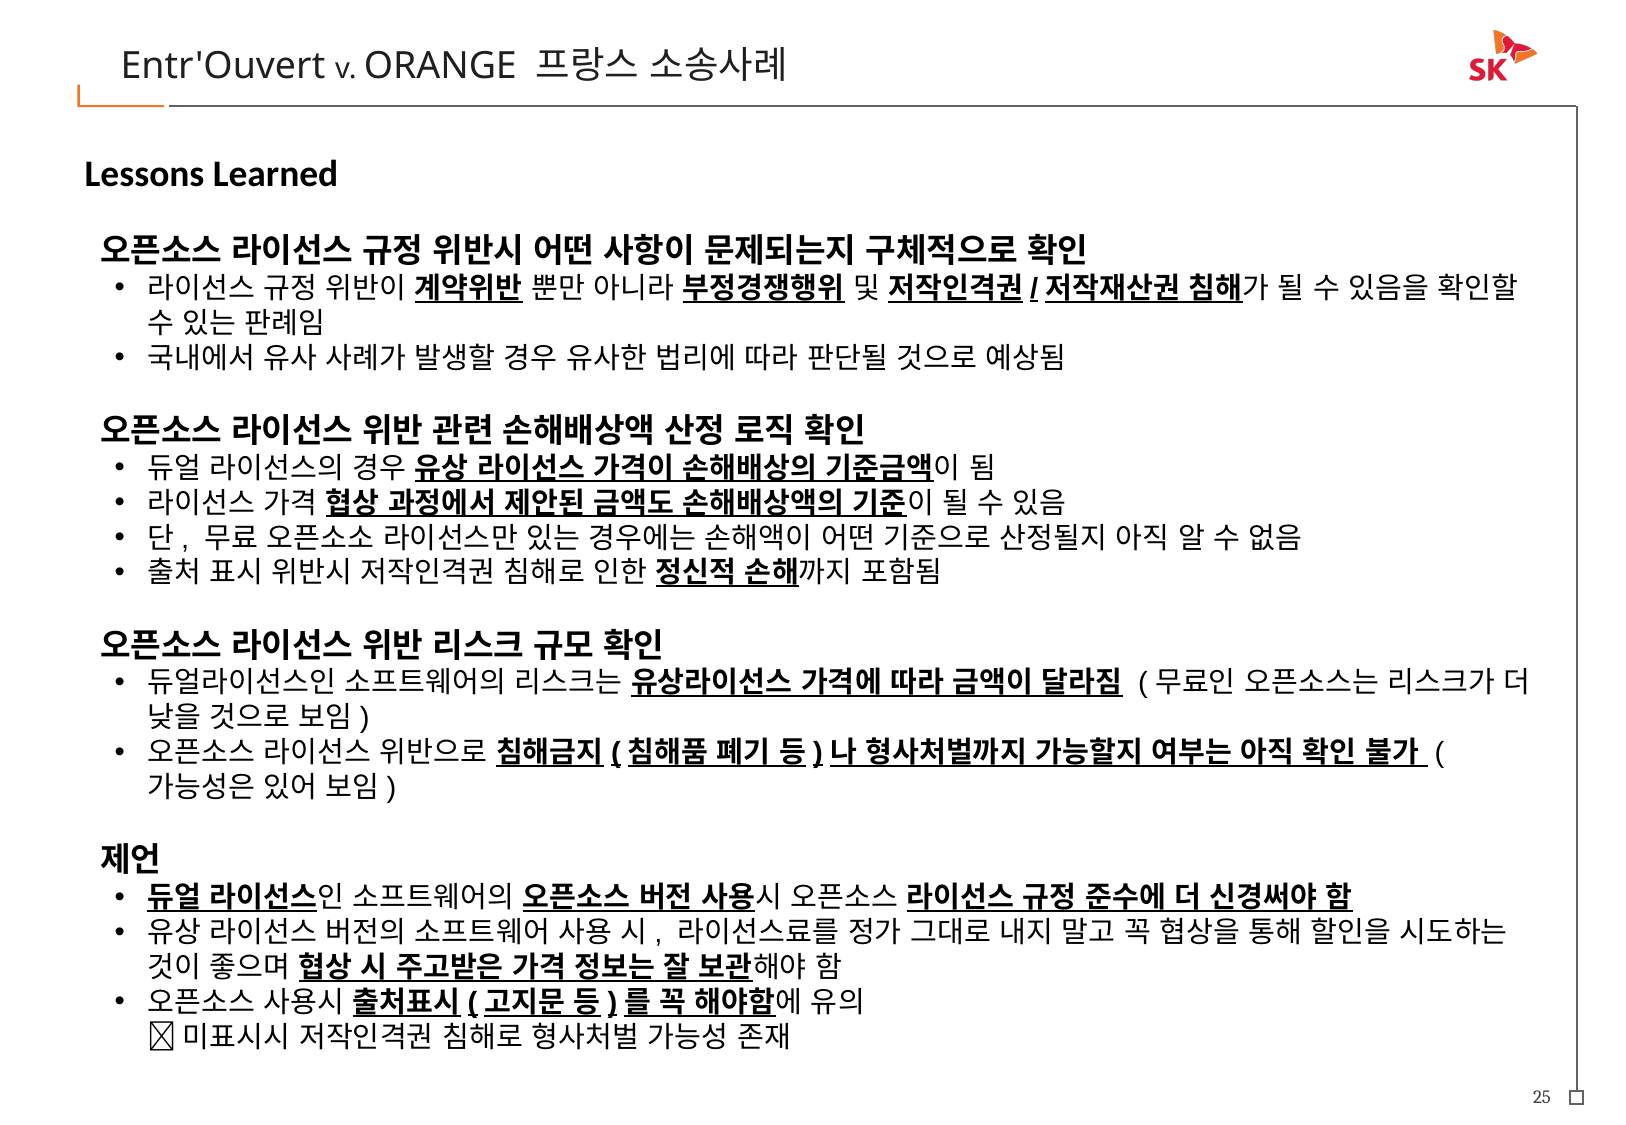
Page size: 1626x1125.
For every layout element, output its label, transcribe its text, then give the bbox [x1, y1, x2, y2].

picture [1469, 30, 1537, 81]
text_box 오픈소스 라이선스 규정 위반시 어떤 사항이 문제되는지 구체적으로 확인 라이선스 규정 위반이 계약위반 뿐만 아니라 부정경쟁행위 및 저작인격권/저작재산권 침해가 될 수 있음을 확인할 수 있는 판례임 국내에서 유사 사례가 발생할 경우 유사한 법리에 따라 판단될 것으로 예상됨 오픈소스 라이선스 위반 관련 손해배상액 산정 로직 확인 듀얼 라이선스의 경우 유상 라이선스 가격이 손해배상의 기준금액이 됨 라이선스 가격 협상 과정에서 제안된 금액도 손해배상액의 기준이 될 수 있음 단, 무료 오픈소소 라이선스만 있는 경우에는 손해액이 어떤 기준으로 산정될지 아직 알 수 없음 출처 표시 위반시 저작인격권 침해로 인한 정신적 손해까지 포함됨 오픈소스 라이선스 위반 리스크 규모 확인 듀얼라이선스인 소프트웨어의 리스크는 유상라이선스 가격에 따라 금액이 달라짐 (무료인 오픈소스는 리스크가 더 낮을 것으로 보임) 오픈소스 라이선스 위반으로 침해금지(침해품 폐기 등)나 형사처벌까지 가능할지 여부는 아직 확인 불가 (가능성은 있어 보임) 제언 듀얼 라이선스인 소프트웨어의 오픈소스 버전 사용시 오픈소스 라이선스 규정 준수에 더 신경써야 함 유상 라이선스 버전의 소프트웨어 사용 시, 라이선스료를 정가 그대로 내지 말고 꼭 협상을 통해 할인을 시도하는 것이 좋으며 협상 시 주고받은 가격 정보는 잘 보관해야 함 오픈소스 사용시 출처표시(고지문 등)를 꼭 해야함에 유의  미표시시 저작인격권 침해로 형사처벌 가능성 존재 [85, 221, 1558, 1061]
text_box Entr'Ouvert v. ORANGE 프랑스 소송사례 [105, 33, 803, 94]
text_box Lessons Learned [69, 141, 354, 202]
